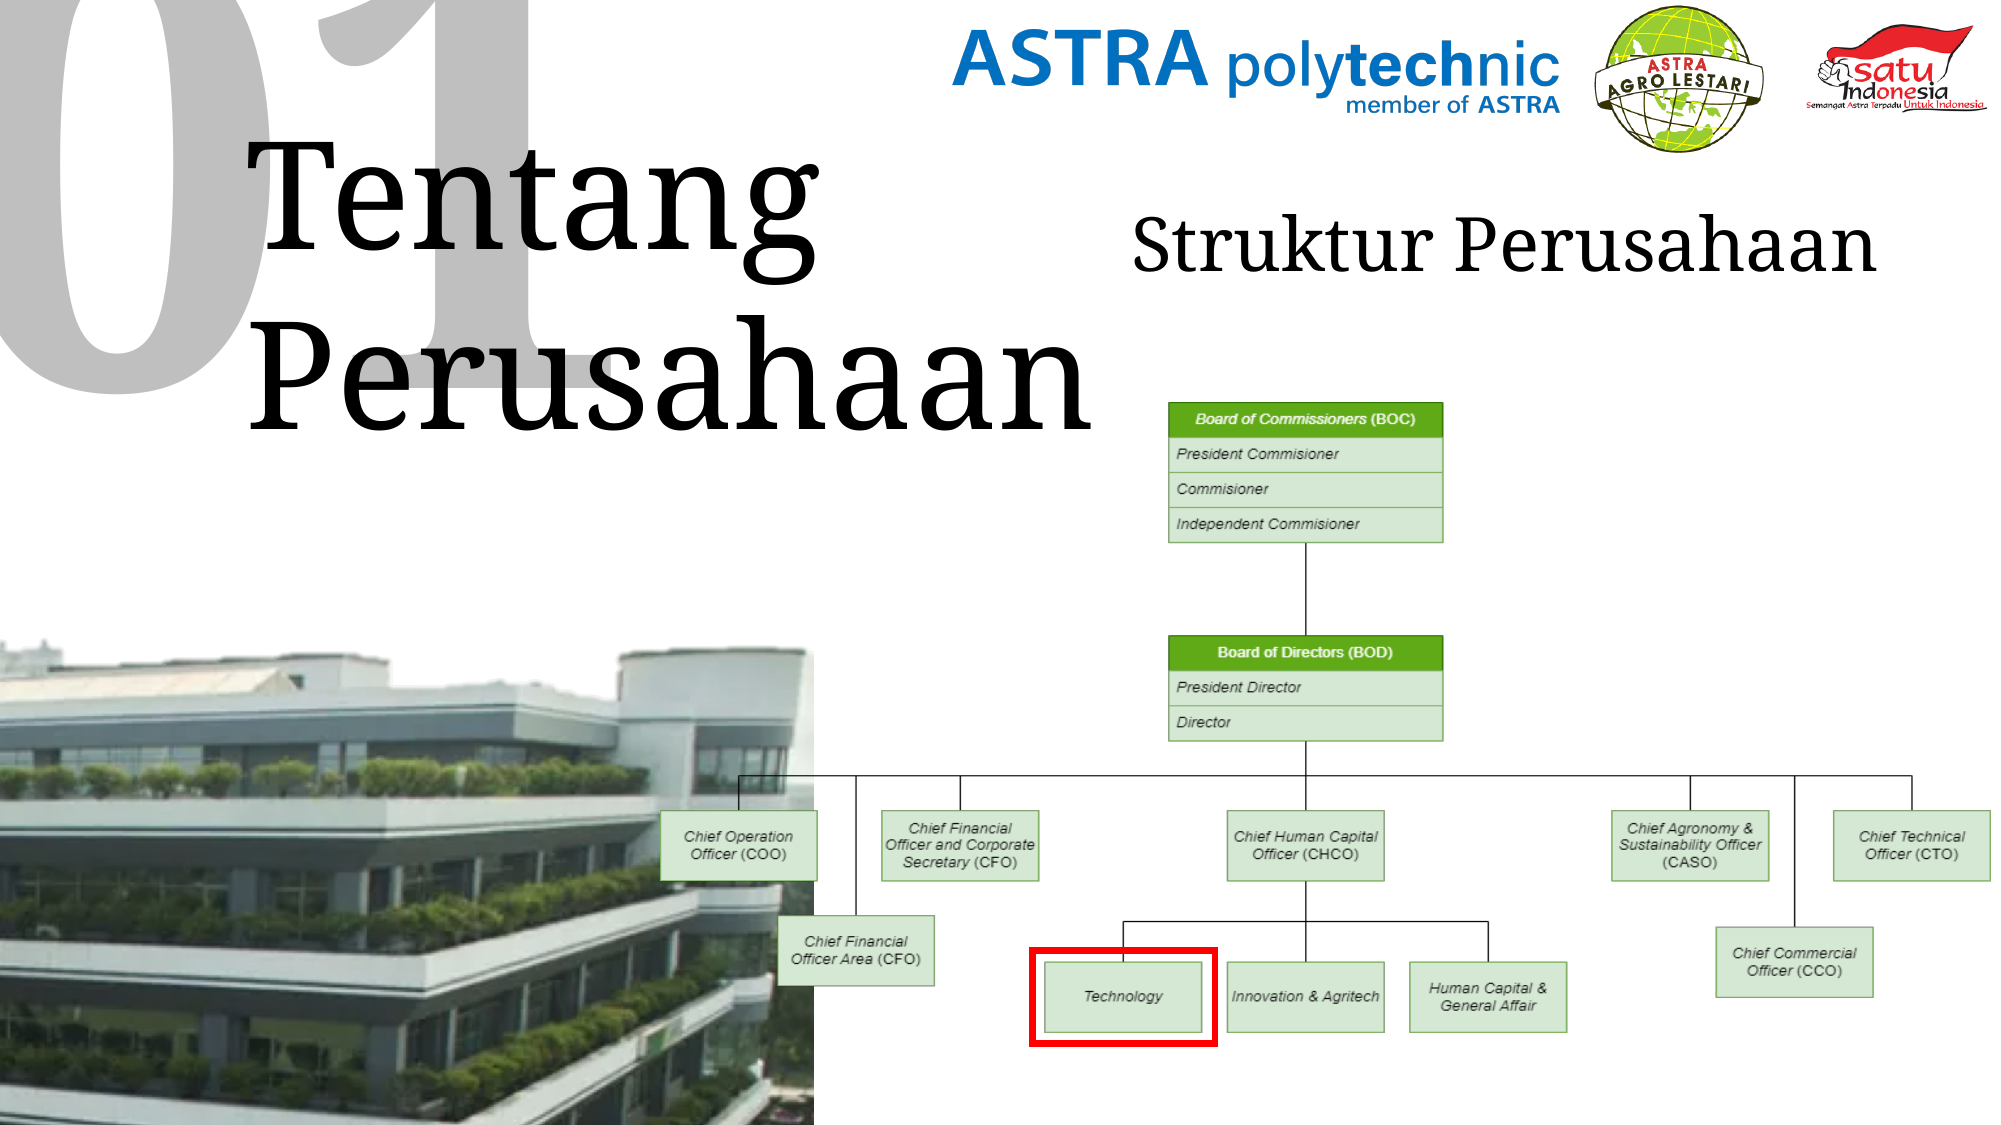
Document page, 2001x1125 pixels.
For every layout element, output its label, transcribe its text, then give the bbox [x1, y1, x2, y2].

text_box [952, 29, 1560, 113]
picture [0, 402, 1991, 1125]
text_box Tentang Perusahaan [230, 91, 1138, 467]
text_box Struktur Perusahaan [1116, 188, 2000, 294]
picture [1594, 5, 1764, 153]
text_box [1031, 1033, 1216, 1045]
text_box 01 [0, 0, 814, 522]
text_box [1779, 13, 2000, 124]
